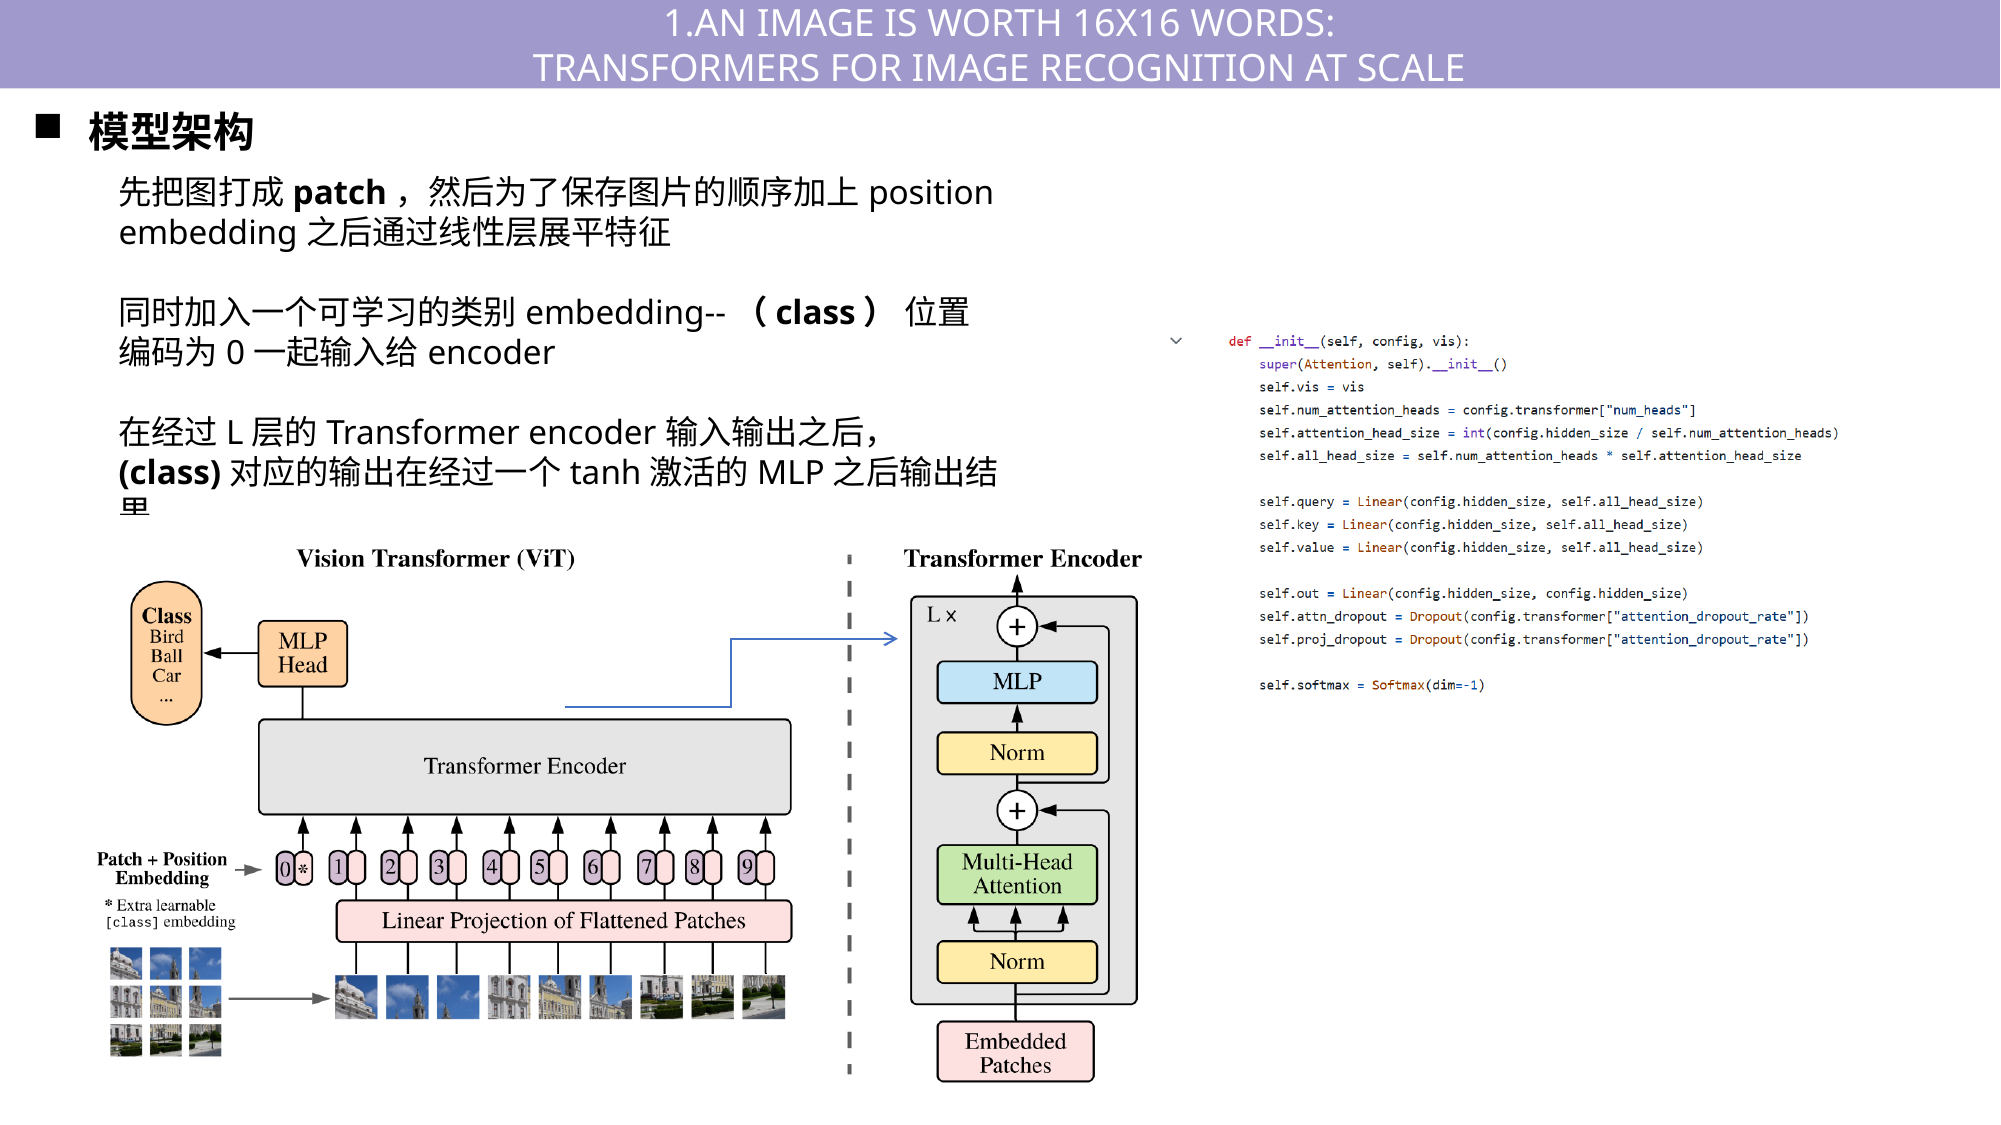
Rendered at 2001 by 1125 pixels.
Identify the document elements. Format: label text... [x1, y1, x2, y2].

text_box 模型架构 [17, 98, 271, 164]
text_box 1.AN IMAGE IS WORTH 16X16 WORDS: TRANSFORMERS FOR IMAGE RECOGNITION AT SCALE [0, 0, 2000, 89]
picture [1168, 328, 1972, 708]
text_box 先把图打成patch，然后为了保存图片的顺序加上position embedding之后通过线性层展平特征 同时加入一个可学习的类别embedding--（class） 位置编码为0一起输入给encoder 在经过L层的Transformer encoder输入输出之后，(class)对应的输出在经过一个tanh激活的MLP之后输出结果 [103, 164, 1019, 515]
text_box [564, 638, 898, 708]
picture [76, 515, 1147, 1092]
